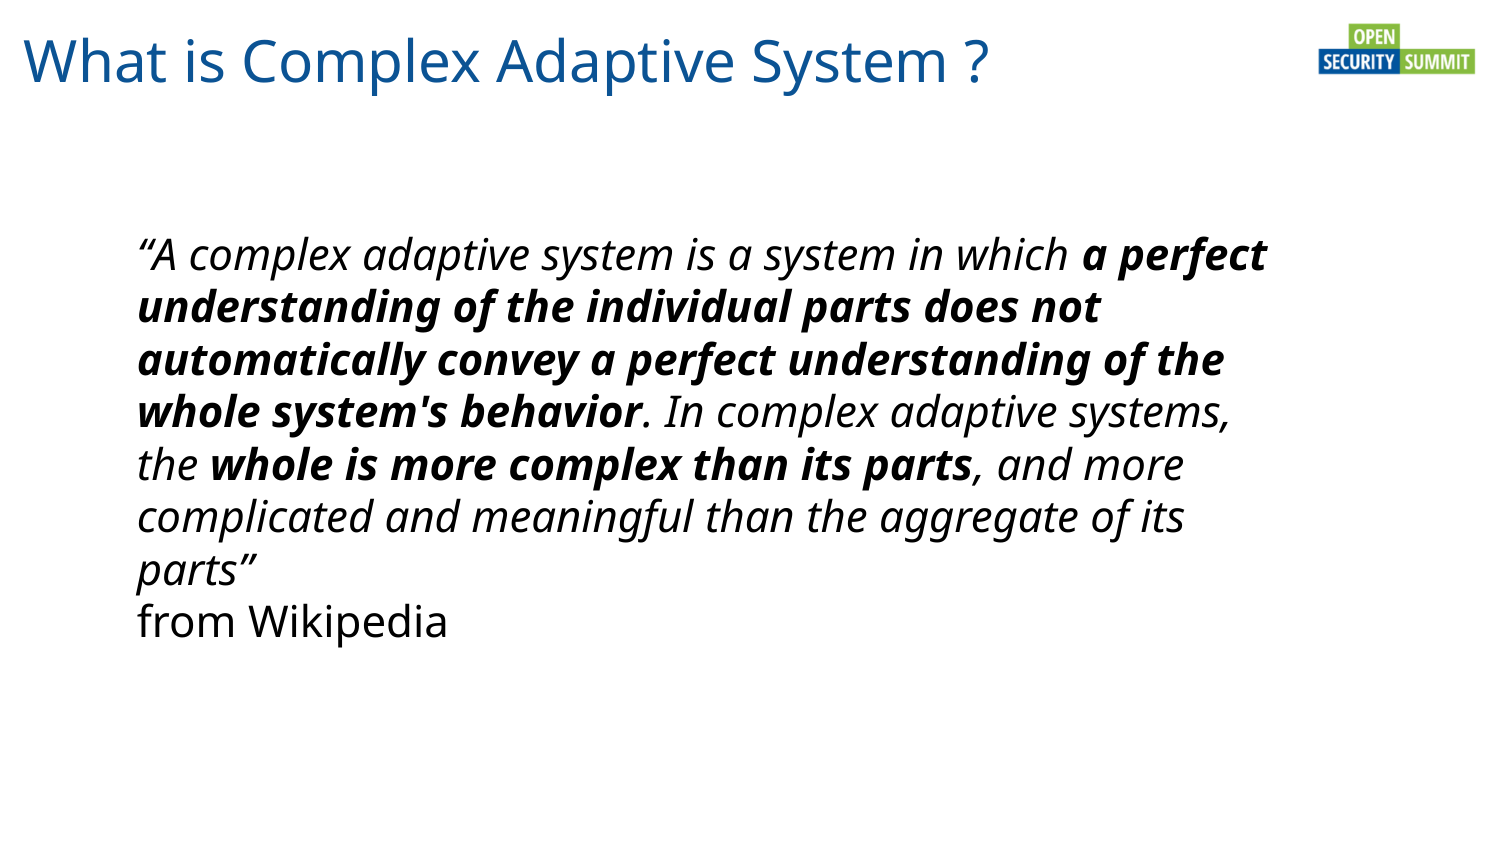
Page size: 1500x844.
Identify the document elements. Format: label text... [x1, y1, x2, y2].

text_box “A complex adaptive system is a system in which a perfect understanding of the individual parts does not automatically convey a perfect understanding of the whole system's behavior. In complex adaptive systems, the whole is more complex than its parts, and more complicated and meaningful than the aggregate of its parts” from Wikipedia [121, 211, 1321, 632]
title What is Complex Adaptive System ? [8, 8, 1157, 103]
picture [1298, 12, 1494, 94]
